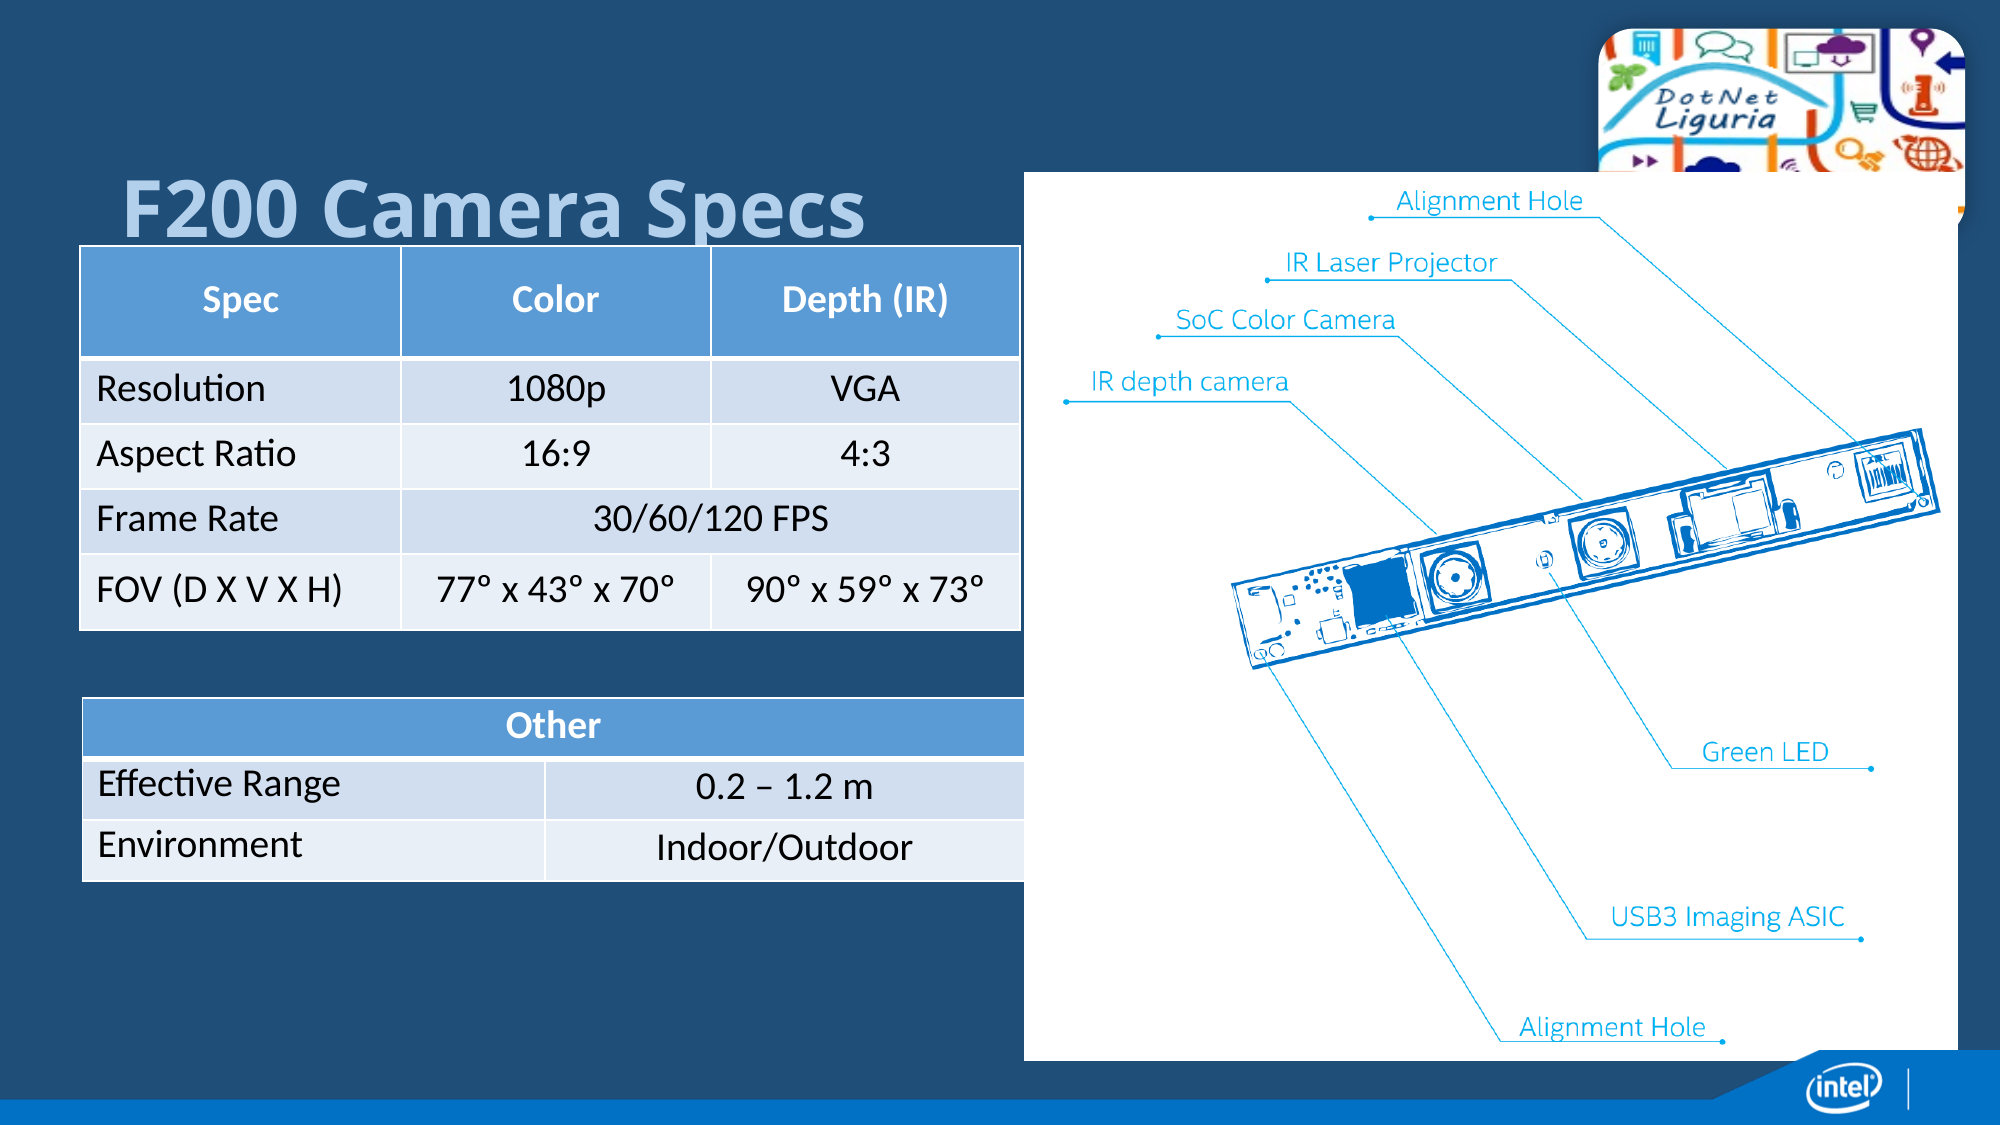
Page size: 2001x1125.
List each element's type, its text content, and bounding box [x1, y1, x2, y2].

table_cell 0.2 – 1.2 m [546, 762, 1024, 819]
table_cell Aspect Ratio [81, 425, 400, 488]
table_header Spec [81, 247, 400, 356]
table_cell 90º x 59º x 73º [712, 555, 1019, 629]
table_cell Indoor/Outdoor [546, 821, 1024, 880]
table_header Depth (IR) [712, 247, 1019, 356]
picture [0, 28, 2000, 1125]
table_cell Effective Range [83, 762, 544, 819]
table_cell Environment [83, 821, 544, 880]
table_cell 30/60/120 FPS [402, 490, 1019, 553]
table_header Color [402, 247, 710, 356]
table_cell VGA [712, 361, 1019, 423]
table_header Other [83, 699, 1024, 756]
table_cell 77º x 43º x 70º [402, 555, 710, 629]
table_cell FOV (D X V X H) [81, 555, 400, 629]
table_cell Resolution [81, 361, 400, 423]
table_cell 1080p [402, 361, 710, 423]
title F200 Camera Specs [105, 75, 1552, 263]
table_cell 4:3 [712, 425, 1019, 488]
table_cell Frame Rate [81, 490, 400, 553]
table_cell 16:9 [402, 425, 710, 488]
